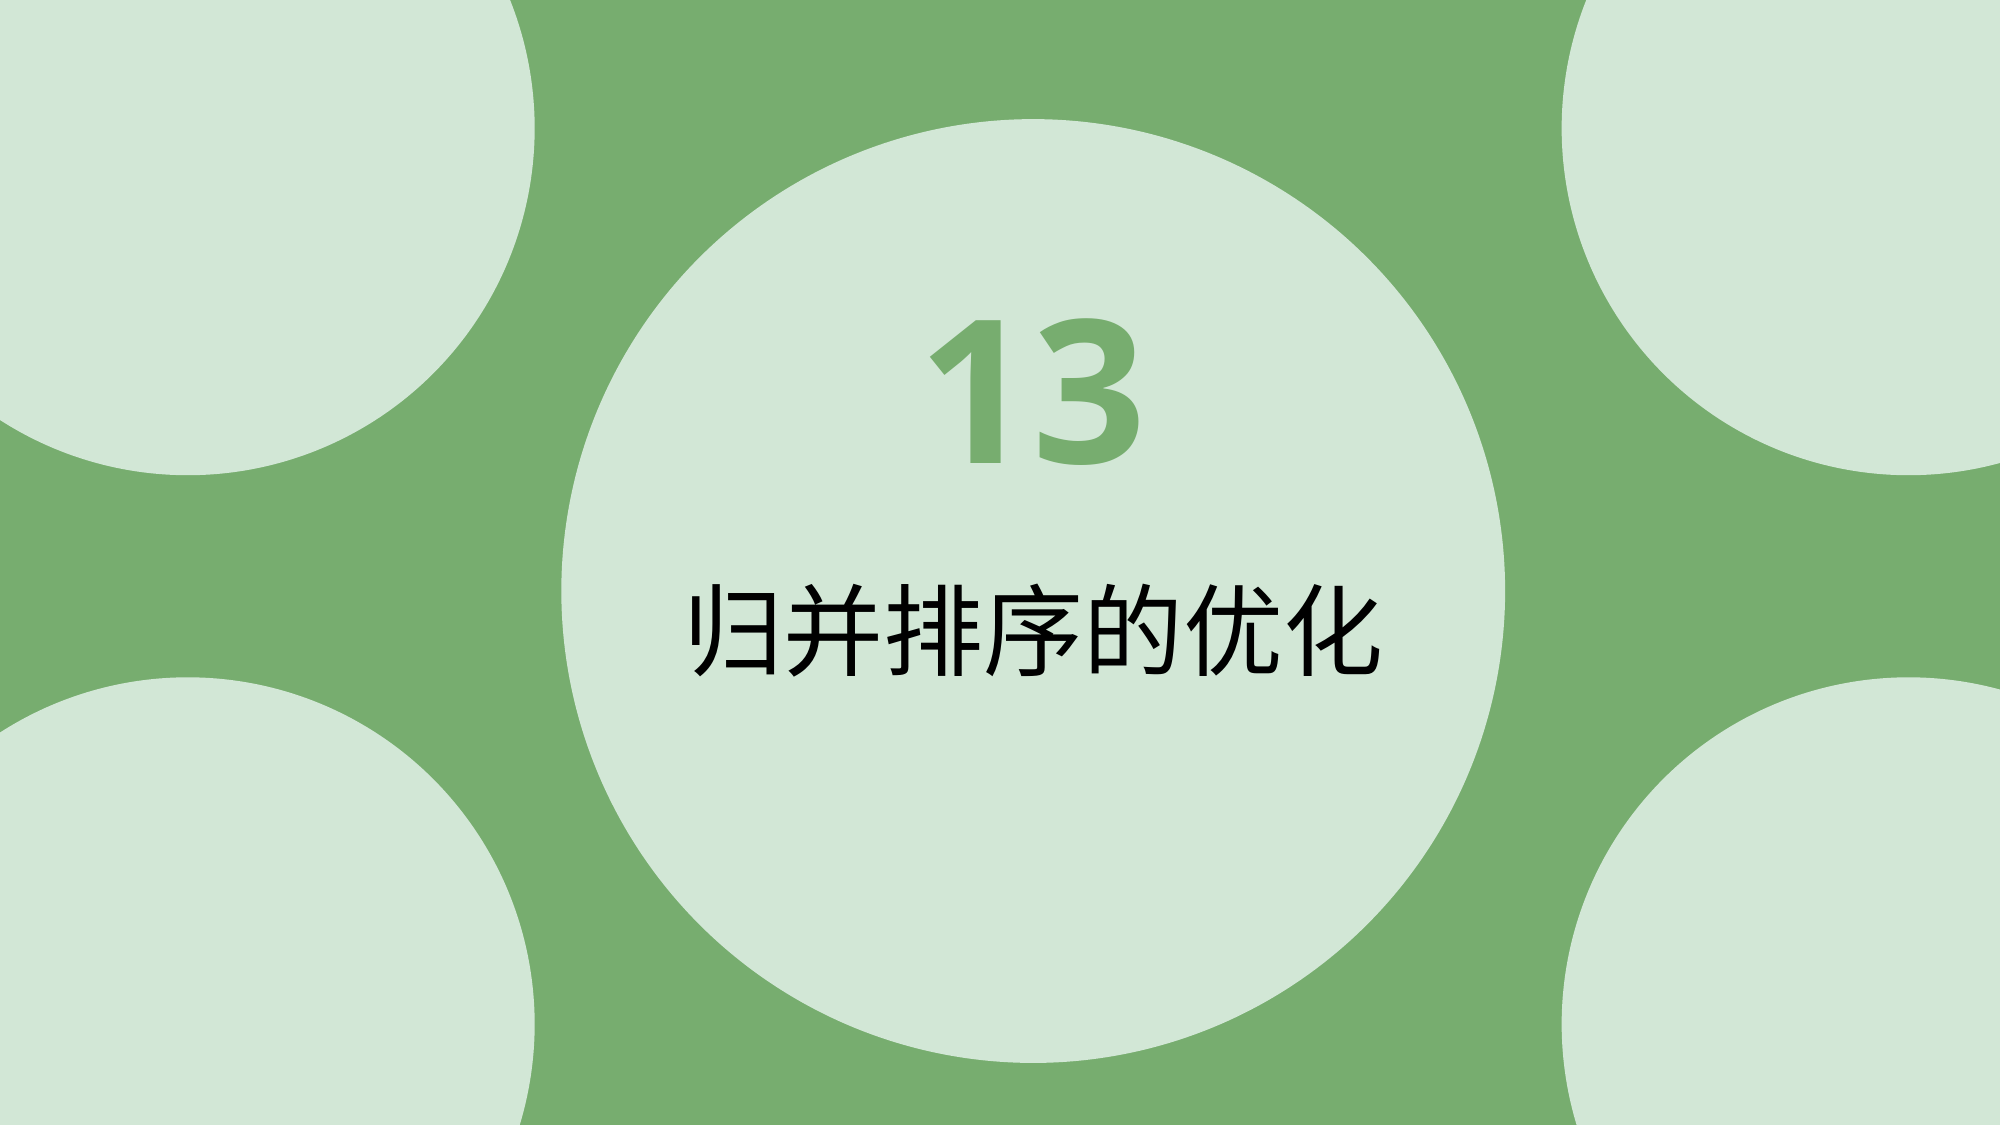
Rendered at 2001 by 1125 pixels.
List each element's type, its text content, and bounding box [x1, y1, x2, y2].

text_box 13 [586, 264, 1480, 574]
text_box [1561, 0, 2000, 476]
text_box [1561, 677, 2000, 1125]
text_box 归并排序的优化 [586, 574, 1480, 879]
text_box [561, 119, 1506, 1063]
text_box [0, 0, 535, 476]
text_box [0, 677, 535, 1125]
